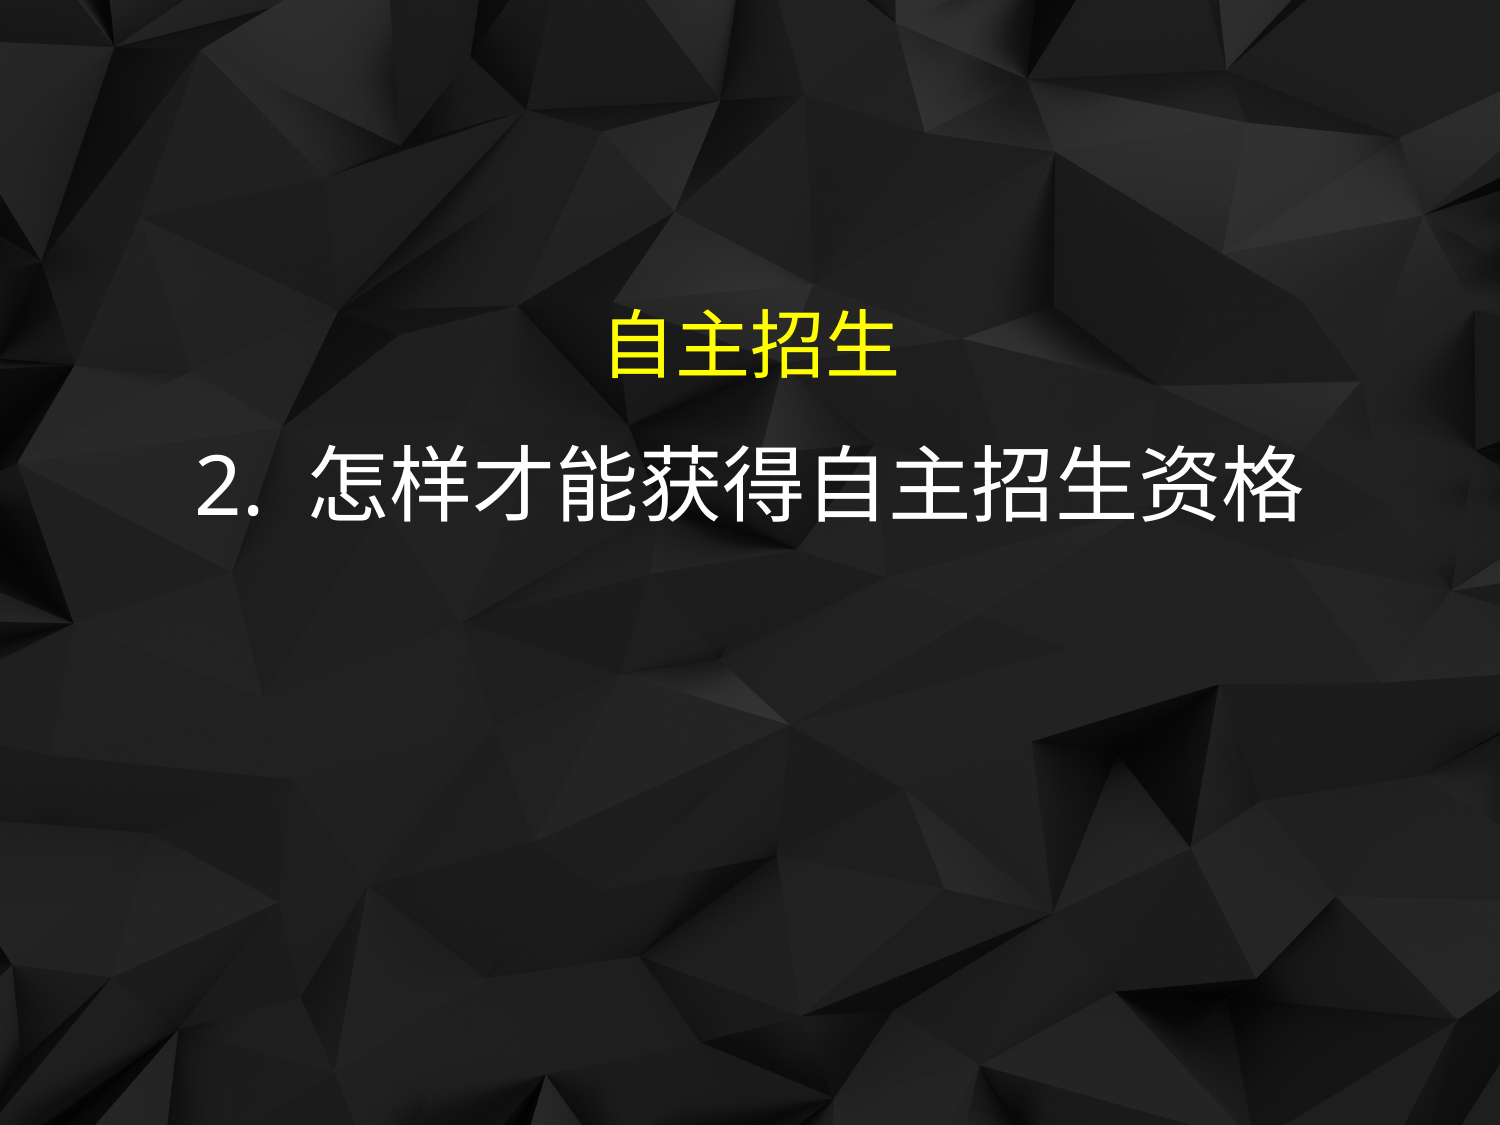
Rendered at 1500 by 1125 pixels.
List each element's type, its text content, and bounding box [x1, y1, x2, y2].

text_box 2. 怎样才能获得自主招生资格 [180, 425, 1320, 540]
picture [0, 0, 1500, 1125]
text_box 自主招生 [585, 245, 915, 396]
